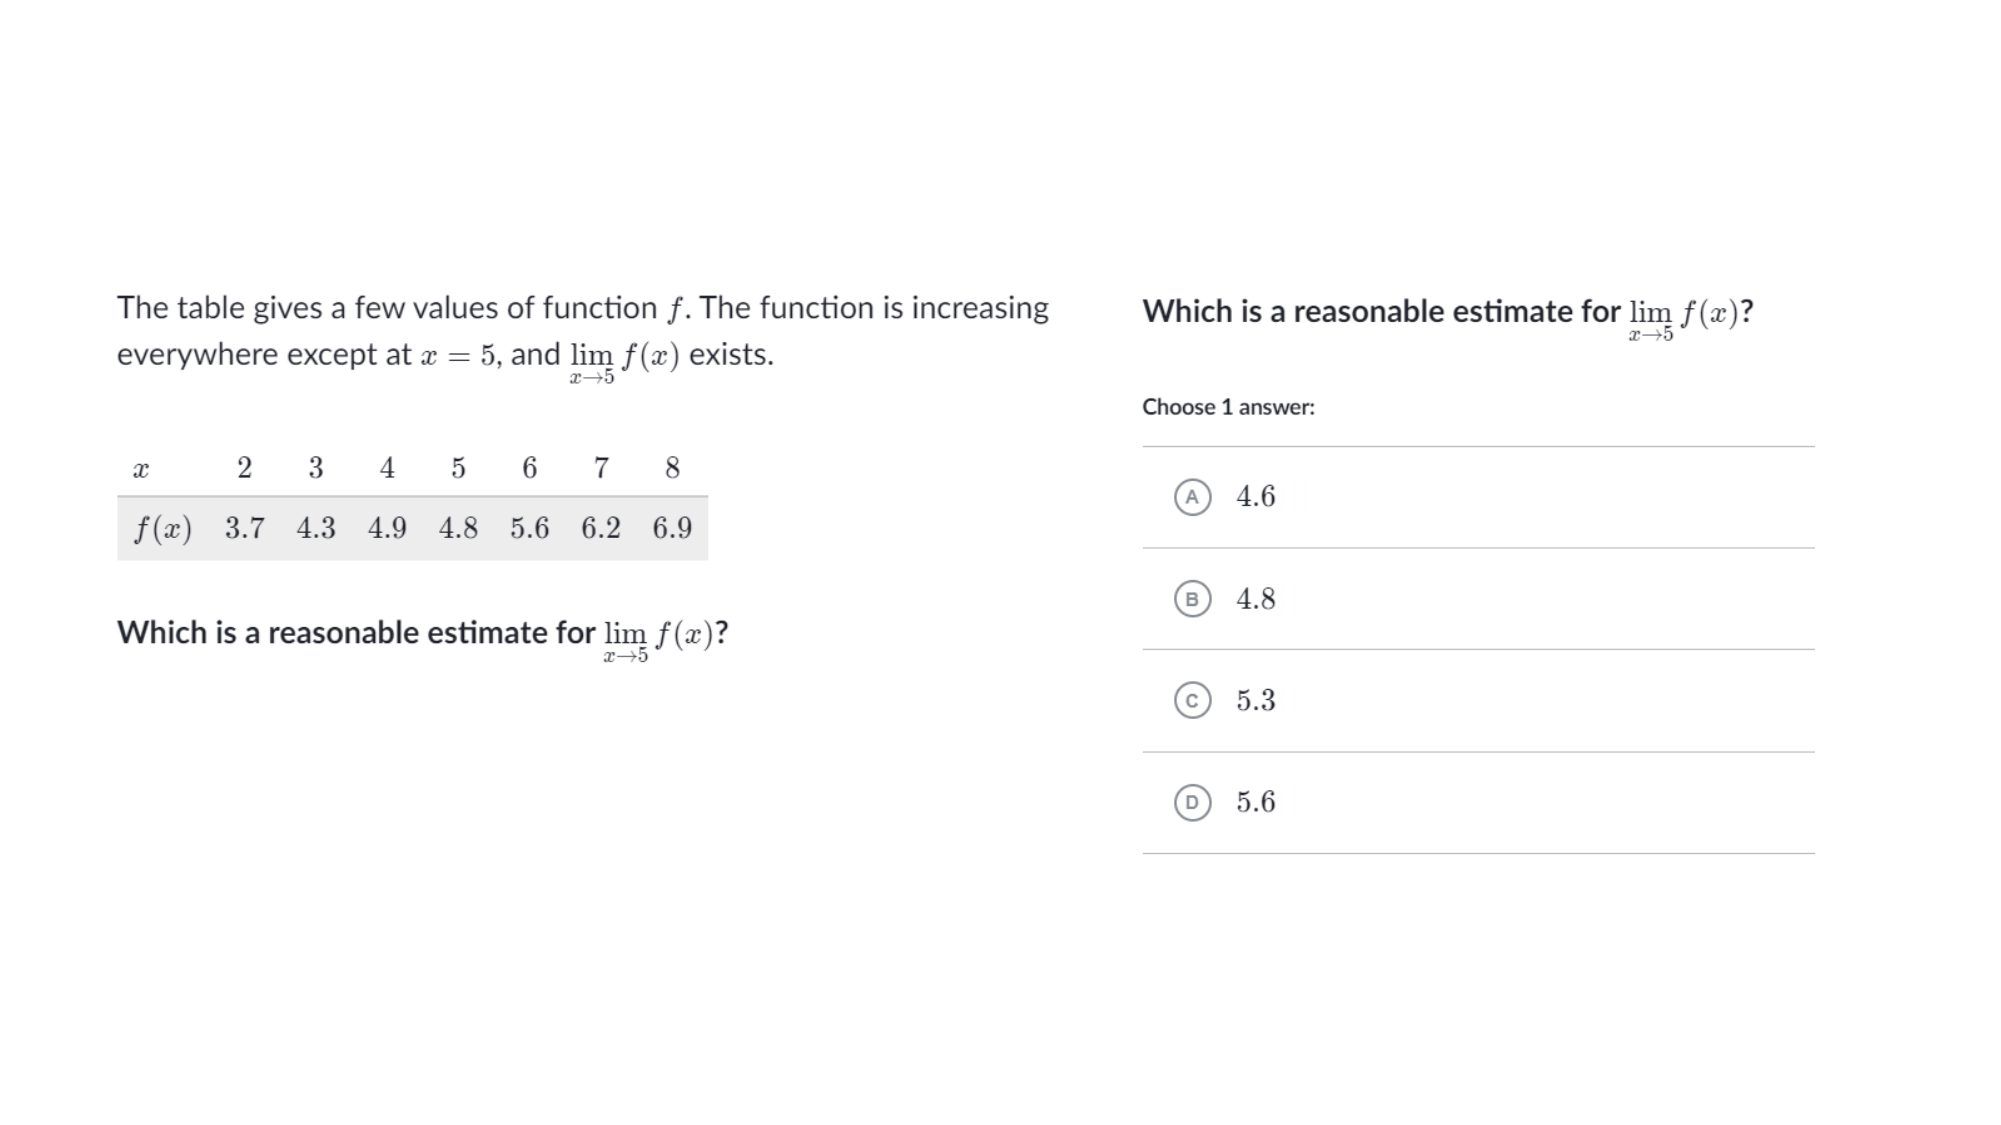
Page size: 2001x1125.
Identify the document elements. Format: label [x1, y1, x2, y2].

picture [1108, 277, 1815, 864]
picture [80, 277, 1074, 676]
